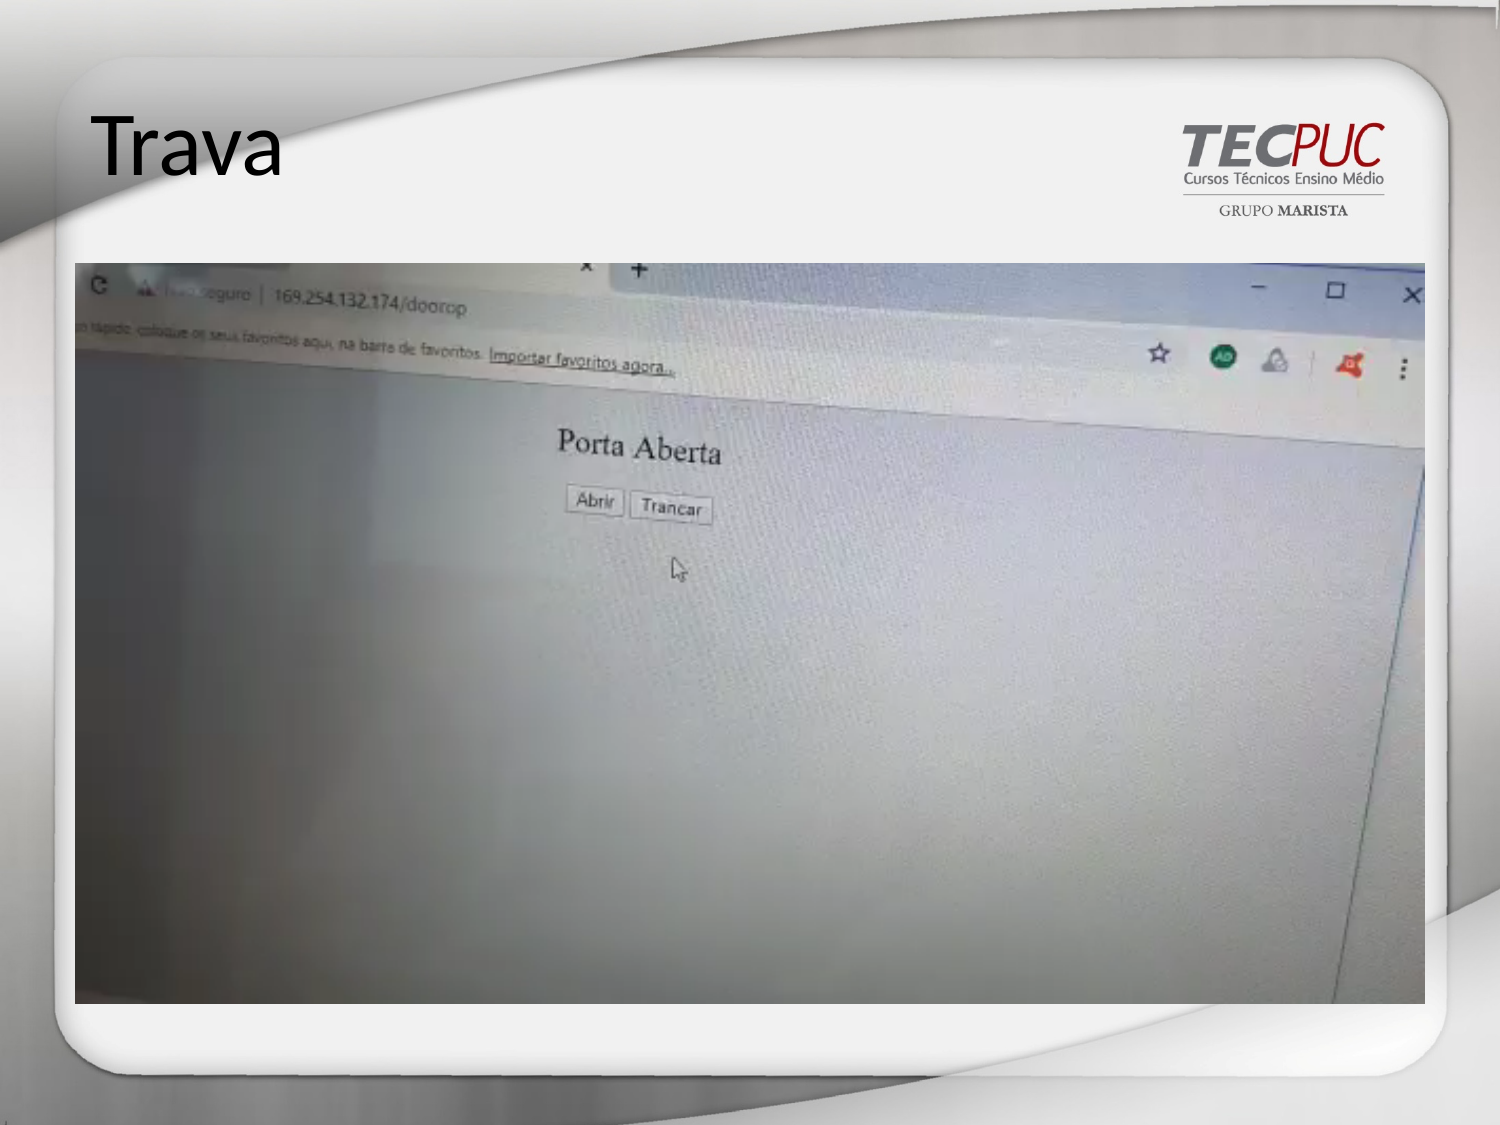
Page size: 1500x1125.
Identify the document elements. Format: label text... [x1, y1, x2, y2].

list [74, 262, 1426, 1006]
picture [0, 0, 1500, 1125]
title Trava [75, 45, 1425, 233]
